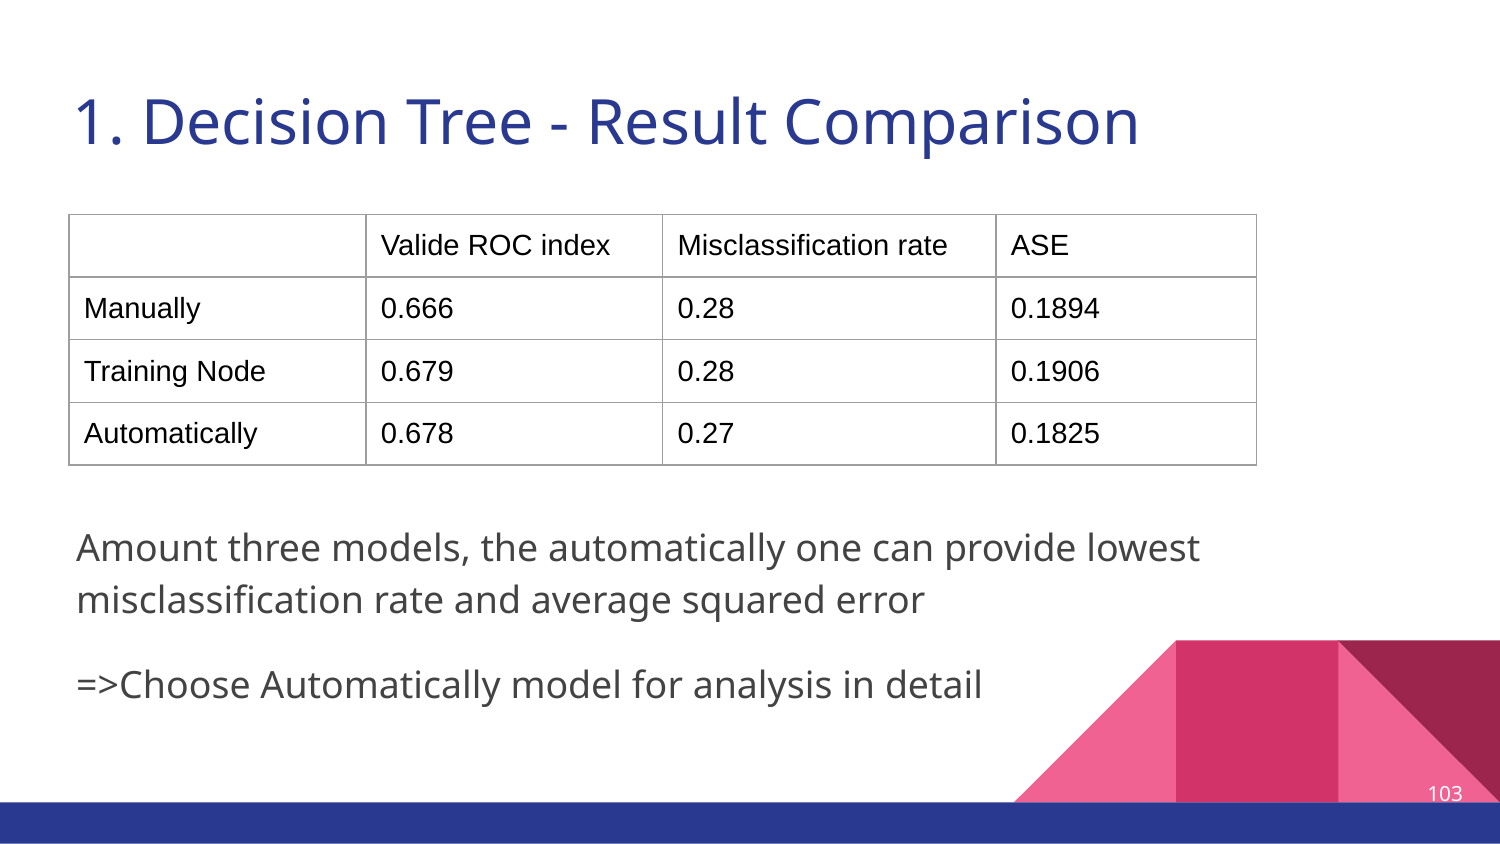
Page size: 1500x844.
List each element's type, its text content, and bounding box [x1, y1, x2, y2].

table_cell 0.1825 [997, 403, 1256, 464]
table_cell Manually [70, 278, 365, 339]
table_cell 0.1906 [997, 340, 1256, 402]
list Amount three models, the automatically one can provide lowest misclassification rate and average squared error =>Choose Automatically model for analysis in detail [61, 502, 1449, 750]
table_cell 0.27 [663, 403, 995, 464]
slide_number 103 [1387, 762, 1478, 828]
table_cell Automatically [70, 403, 365, 464]
table_cell 0.28 [663, 340, 995, 402]
table_header Valide ROC index [367, 215, 662, 276]
table_header Misclassification rate [663, 215, 995, 276]
title Decision Tree - Result Comparison [51, 67, 1449, 167]
table_cell 0.666 [367, 278, 662, 339]
table_cell 0.678 [367, 403, 662, 464]
table_header [70, 215, 365, 276]
table_cell 0.679 [367, 340, 662, 402]
table_header ASE [997, 215, 1256, 276]
table_cell Training Node [70, 340, 365, 402]
table_cell 0.1894 [997, 278, 1256, 339]
table_cell 0.28 [663, 278, 995, 339]
